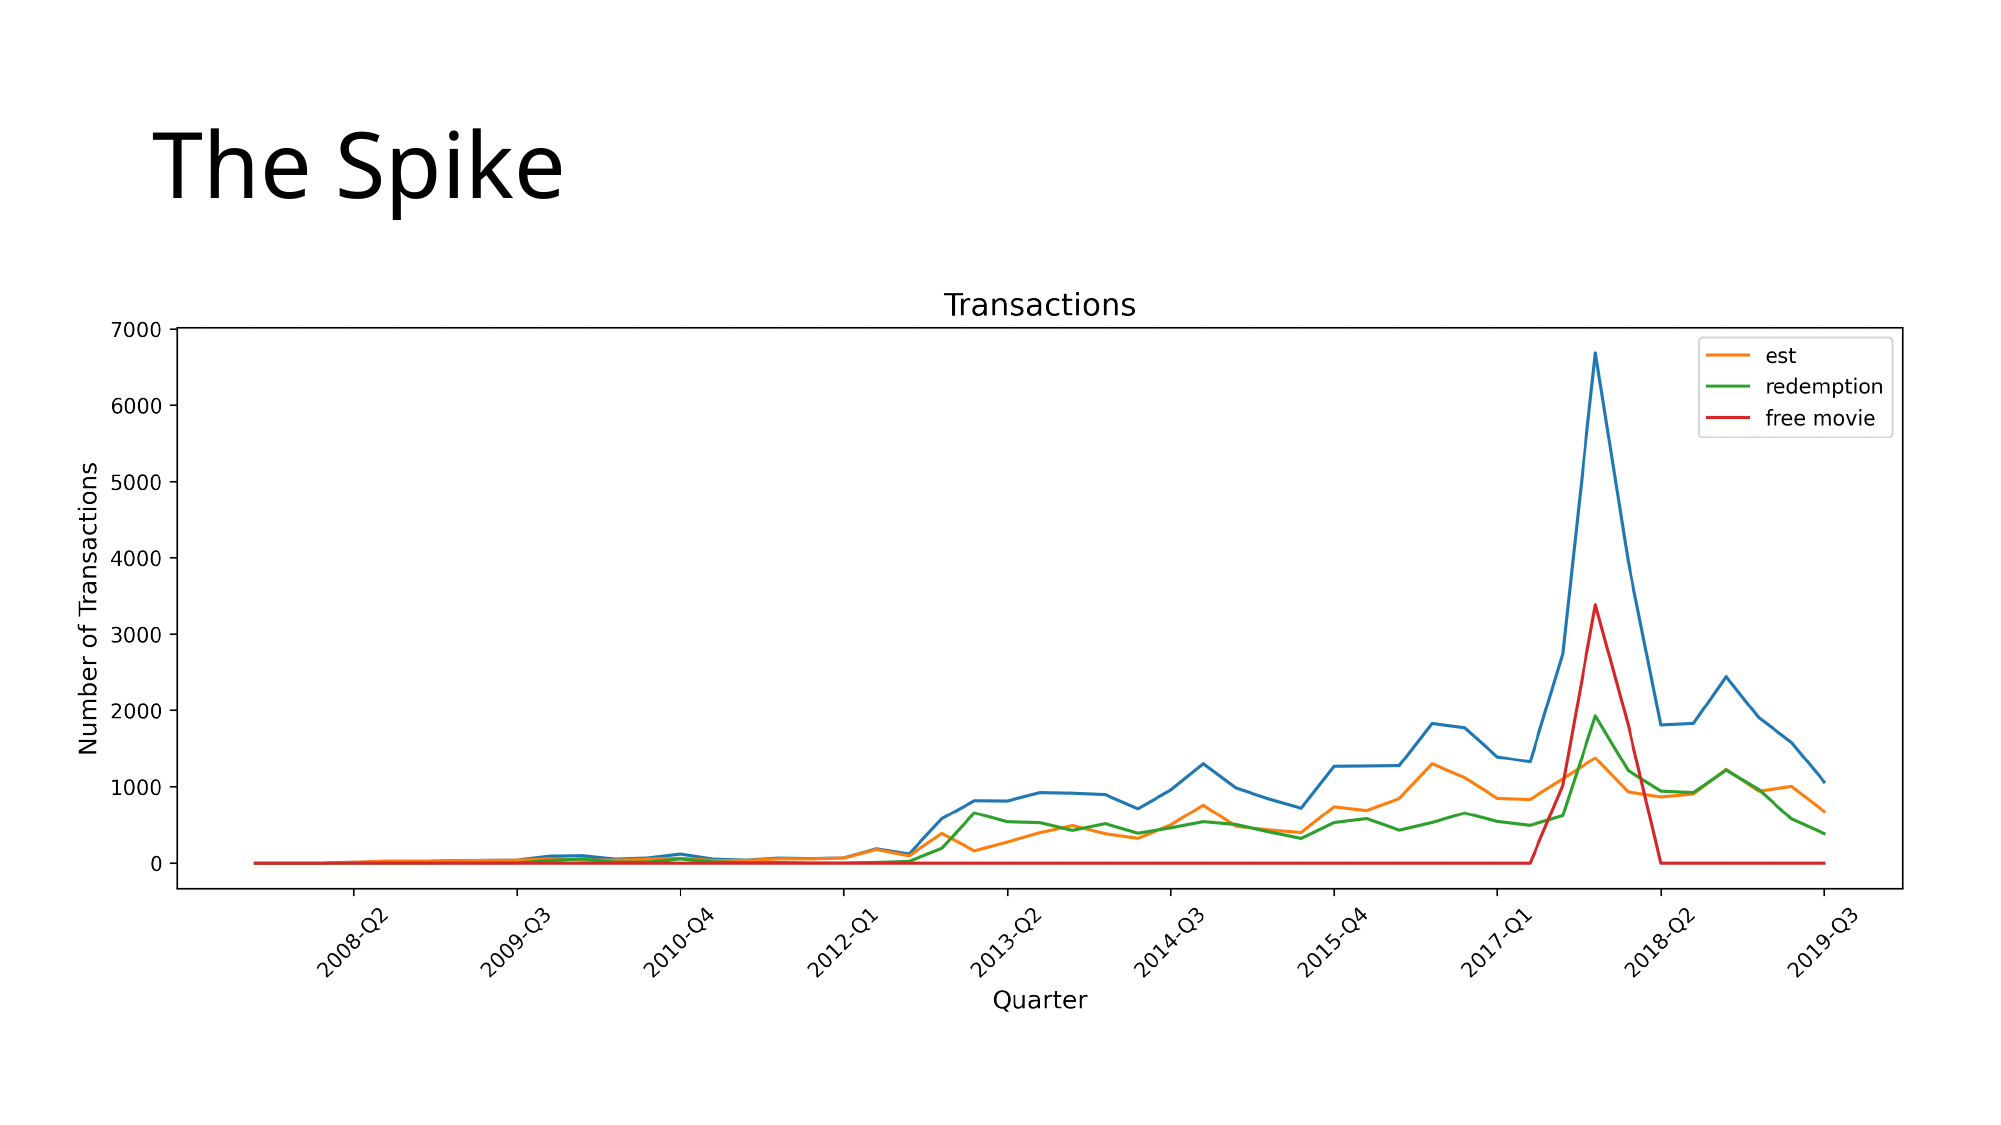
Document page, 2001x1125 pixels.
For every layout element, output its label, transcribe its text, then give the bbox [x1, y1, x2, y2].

picture [63, 277, 1917, 1028]
title The Spike [137, 59, 1863, 277]
